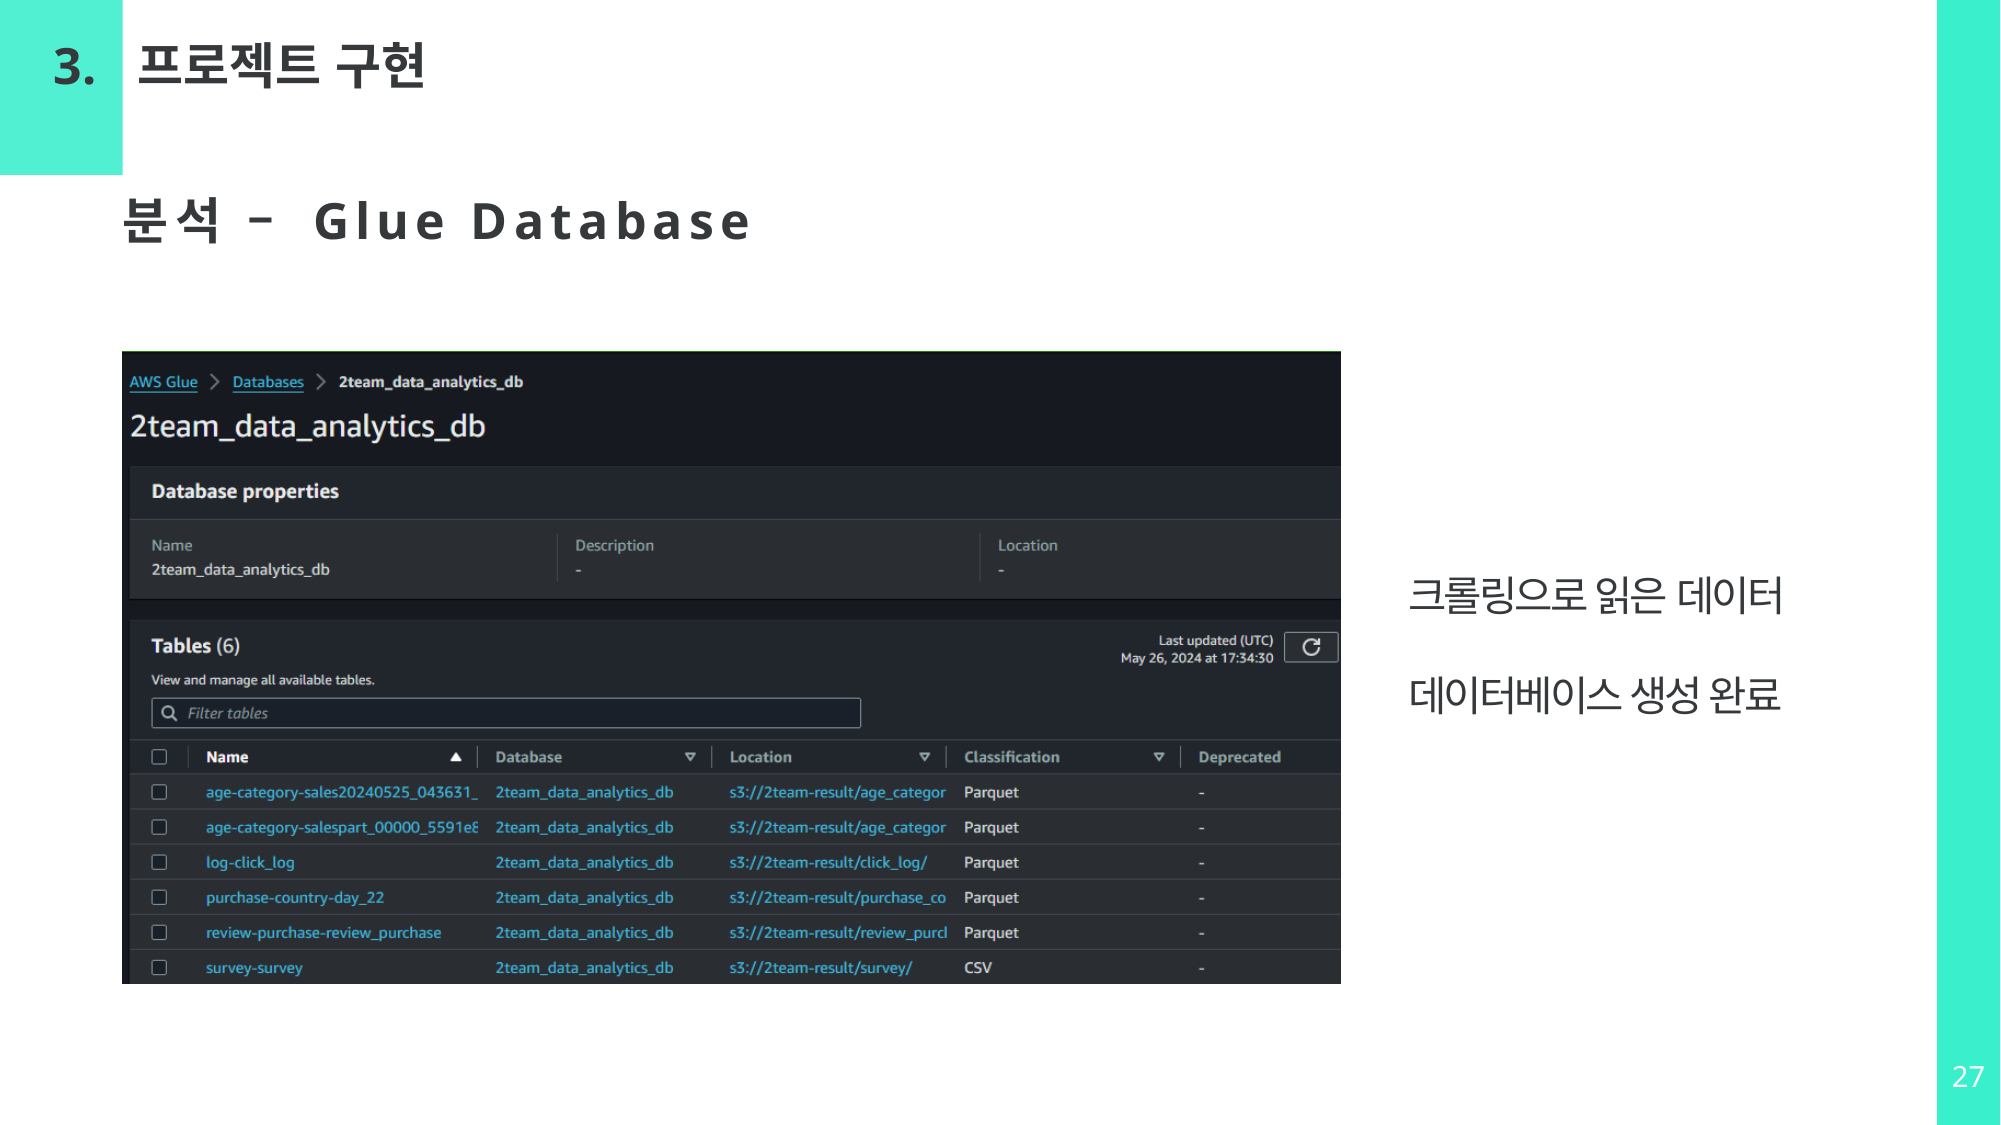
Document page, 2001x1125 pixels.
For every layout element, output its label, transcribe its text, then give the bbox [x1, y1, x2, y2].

list 분석 – Glue Database [122, 184, 1067, 250]
picture [122, 351, 1341, 984]
text_box 크롤링으로 읽은 데이터 데이터베이스 생성 완료 [1393, 562, 1943, 728]
slide_number 27 [1922, 1046, 2000, 1110]
text_box 3. [38, 26, 122, 102]
text_box 프로젝트 구현 [122, 26, 560, 102]
text_box [0, 0, 123, 175]
